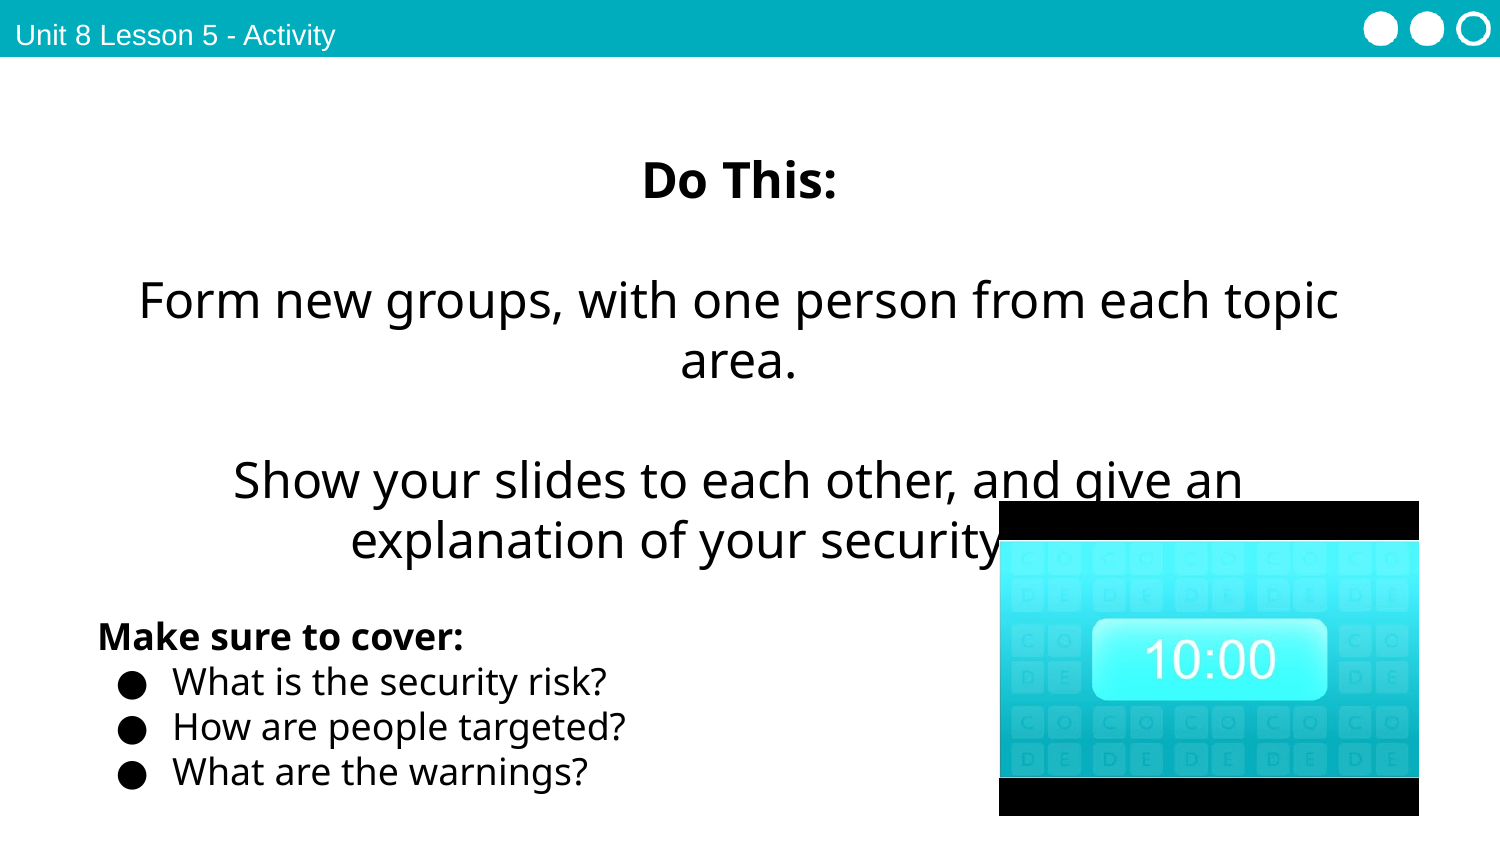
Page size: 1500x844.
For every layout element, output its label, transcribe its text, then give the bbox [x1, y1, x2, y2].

picture [0, 0, 1500, 844]
text_box Do This: Form new groups, with one person from each topic area. Show your slides to each other, and give an explanation of your security risk. Make sure to cover: What is the security risk? How are people targeted? What are the warnings? [82, 133, 1398, 758]
text_box Unit 8 Lesson 5 - Activity [0, 0, 750, 58]
